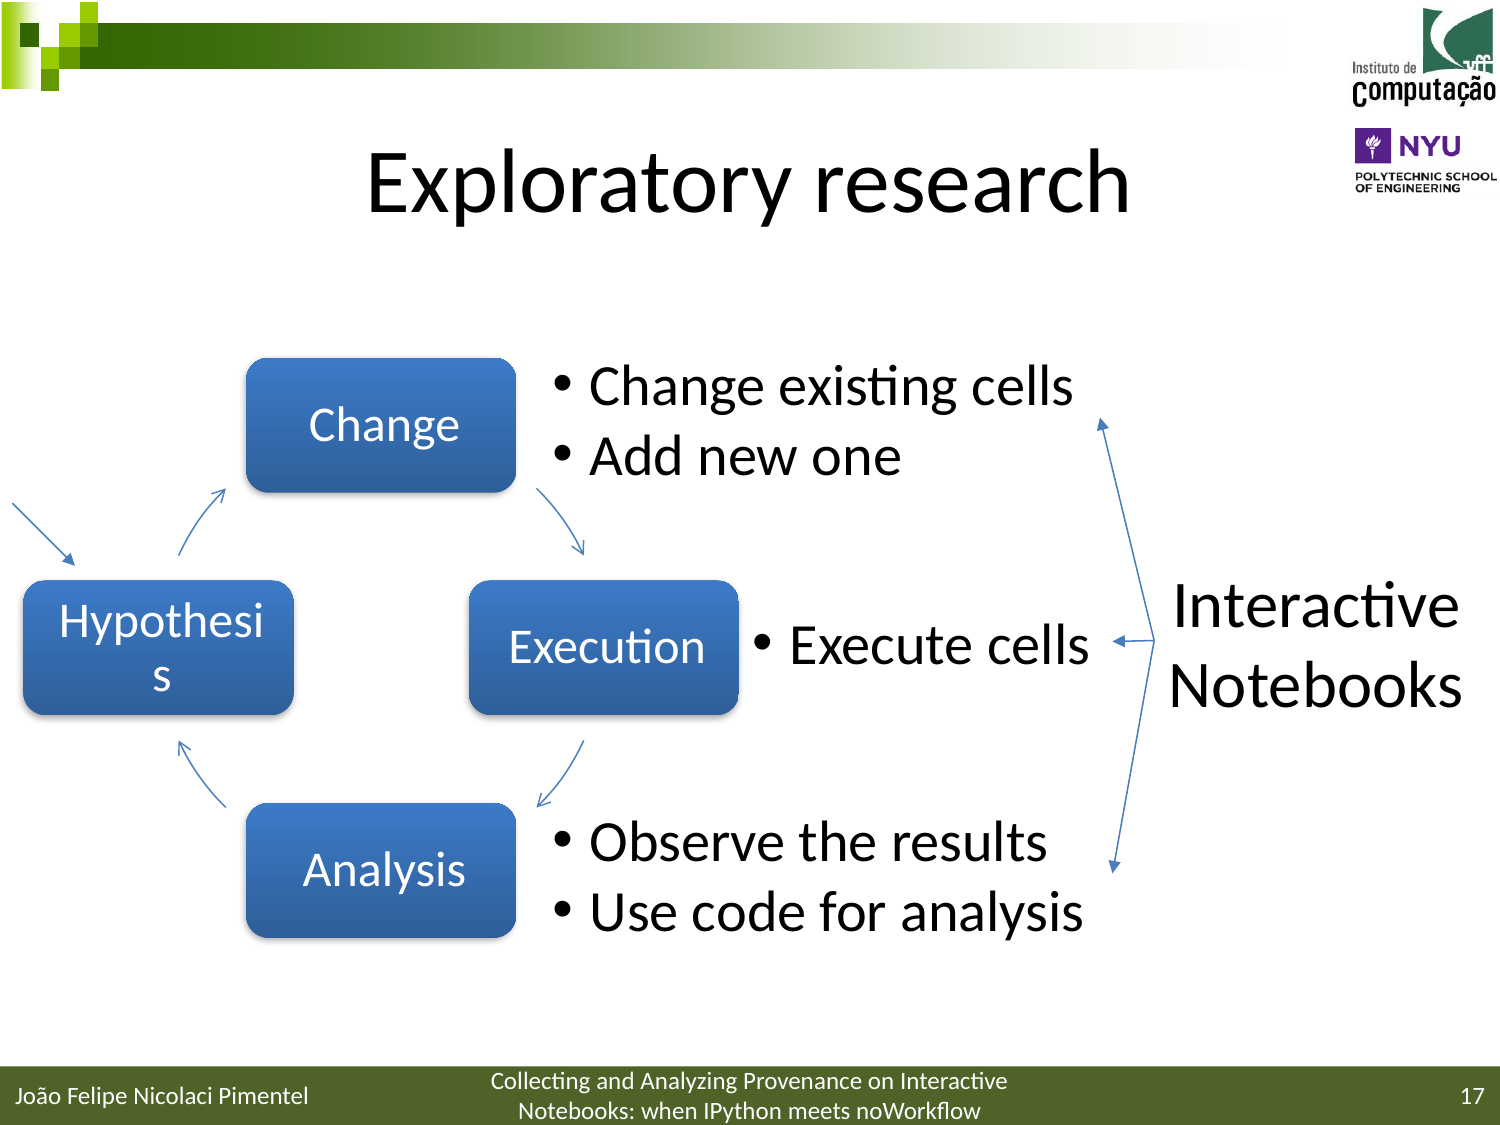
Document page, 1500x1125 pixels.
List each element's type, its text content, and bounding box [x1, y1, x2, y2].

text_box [12, 503, 76, 566]
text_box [1099, 418, 1153, 642]
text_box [0, 357, 788, 939]
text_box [1112, 641, 1153, 875]
text_box Execute cells [791, 599, 1107, 684]
footer Collecting and Analyzing Provenance on Interactive Notebooks: when IPython meets noWorkflow [456, 1065, 1044, 1125]
text_box Interactive Notebooks [1158, 553, 1479, 728]
slide_number João Felipe Nicolaci Pimentel [0, 1065, 350, 1125]
title Exploratory research [75, 82, 1425, 270]
text_box Change existing cells Add new one [537, 340, 1100, 495]
slide_number 17 [1149, 1065, 1500, 1125]
picture [1350, 119, 1499, 201]
text_box Observe the results Use code for analysis [537, 796, 1113, 951]
